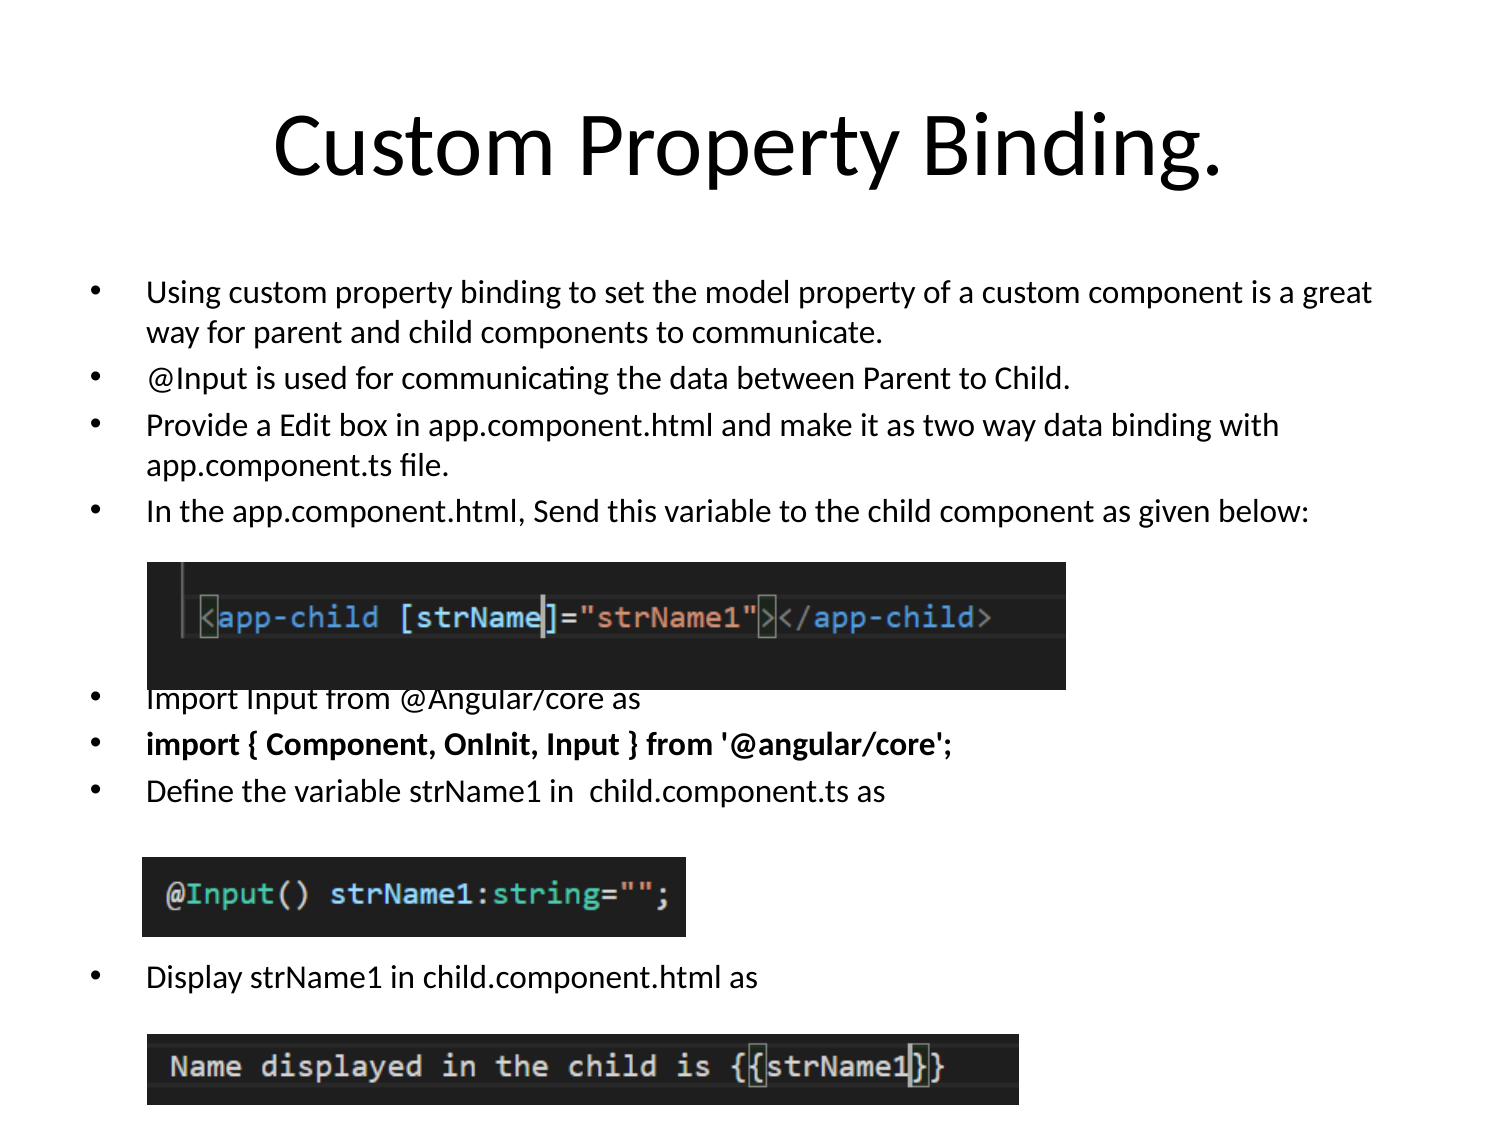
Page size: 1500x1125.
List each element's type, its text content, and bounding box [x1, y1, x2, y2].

title Custom Property Binding. [75, 45, 1425, 232]
picture [142, 857, 687, 938]
picture [147, 562, 1066, 691]
list Using custom property binding to set the model property of a custom component is a great way for parent and child components to communicate. @Input is used for communicating the data between Parent to Child. Provide a Edit box in app.component.html and make it as two way data binding with app.component.ts file. In the app.component.html, Send this variable to the child component as given below: Import Input from @Angular/core as import { Component, OnInit, Input } from '@angular/core'; Define the variable strName1 in child.component.ts as Display strName1 in child.component.html as [75, 262, 1425, 1005]
picture [147, 1034, 1020, 1105]
